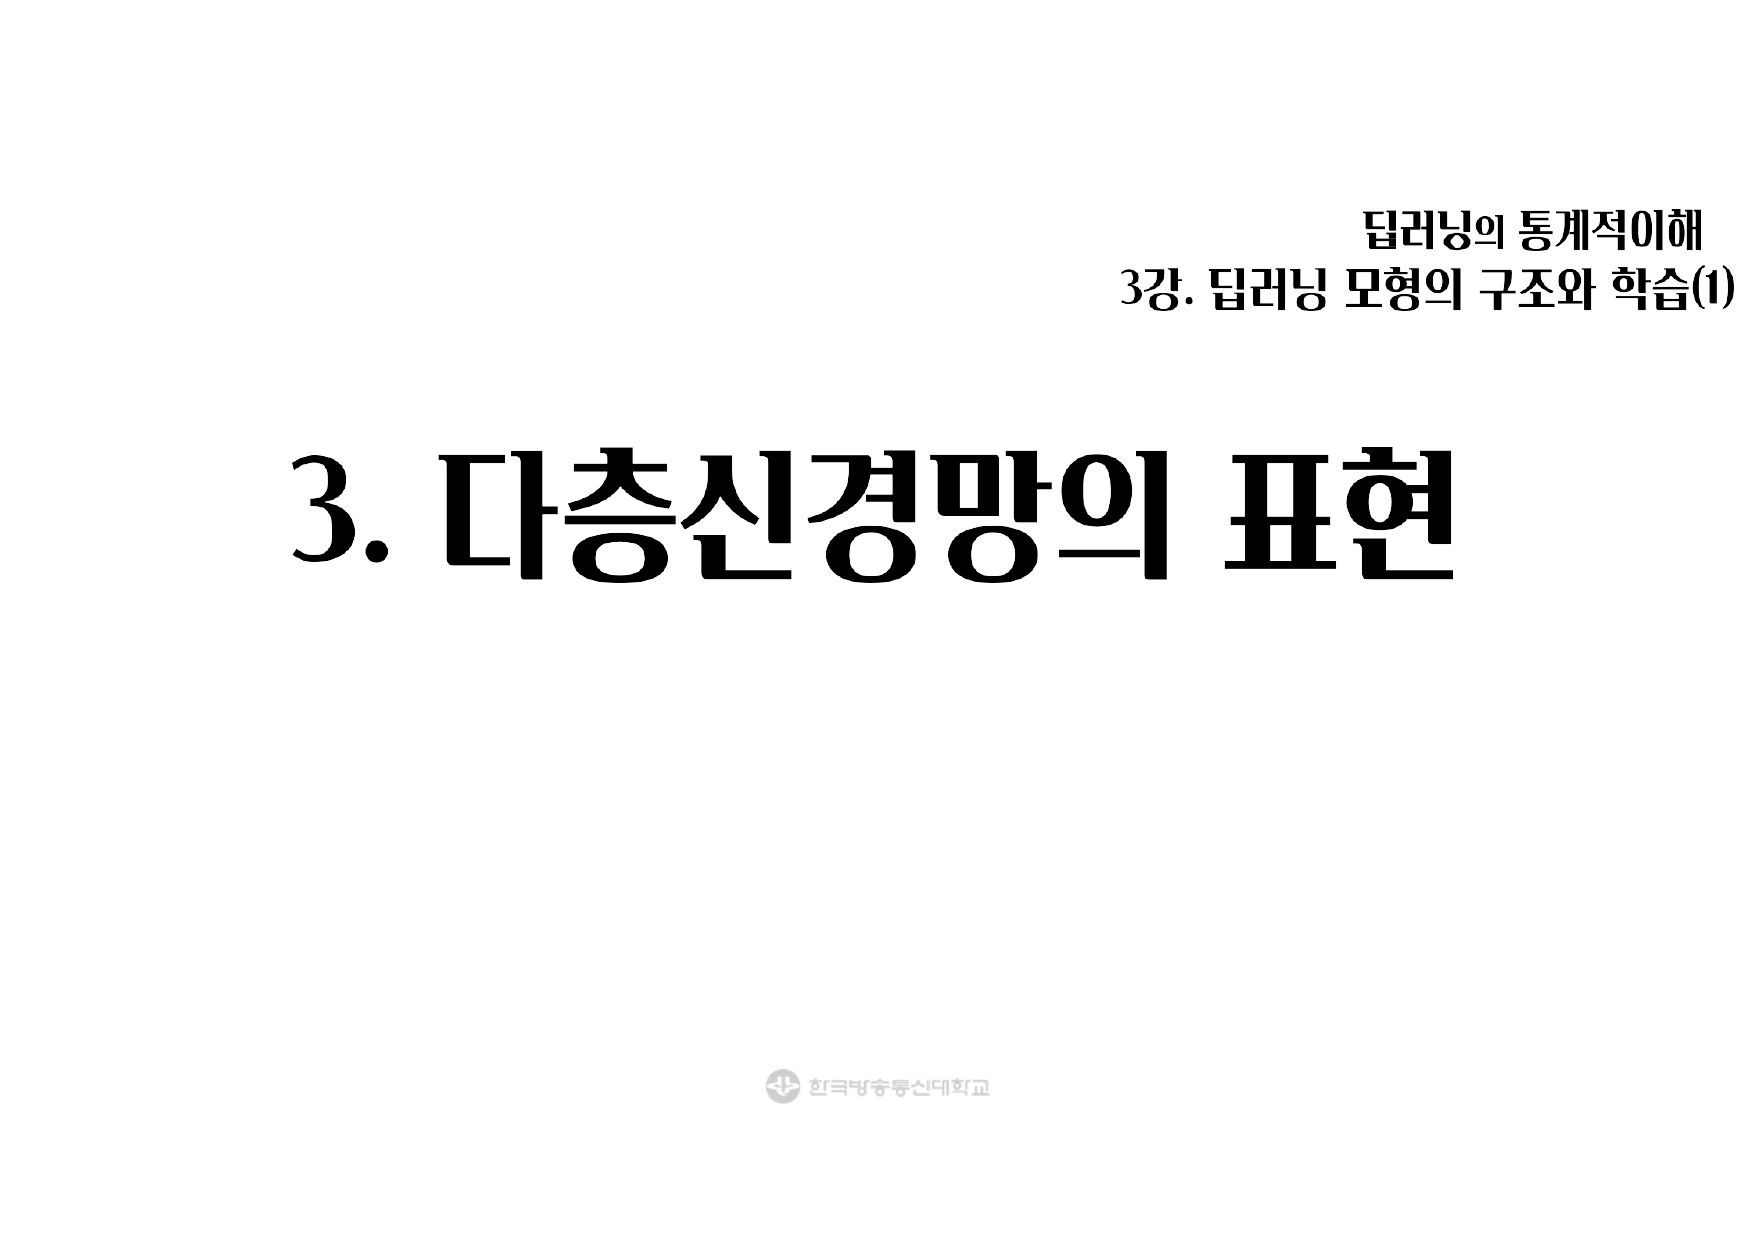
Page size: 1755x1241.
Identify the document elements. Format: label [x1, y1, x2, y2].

text_box [1362, 210, 1504, 251]
picture [1120, 265, 1735, 312]
picture [1519, 209, 1701, 251]
picture [764, 1068, 990, 1104]
picture [292, 446, 1453, 584]
